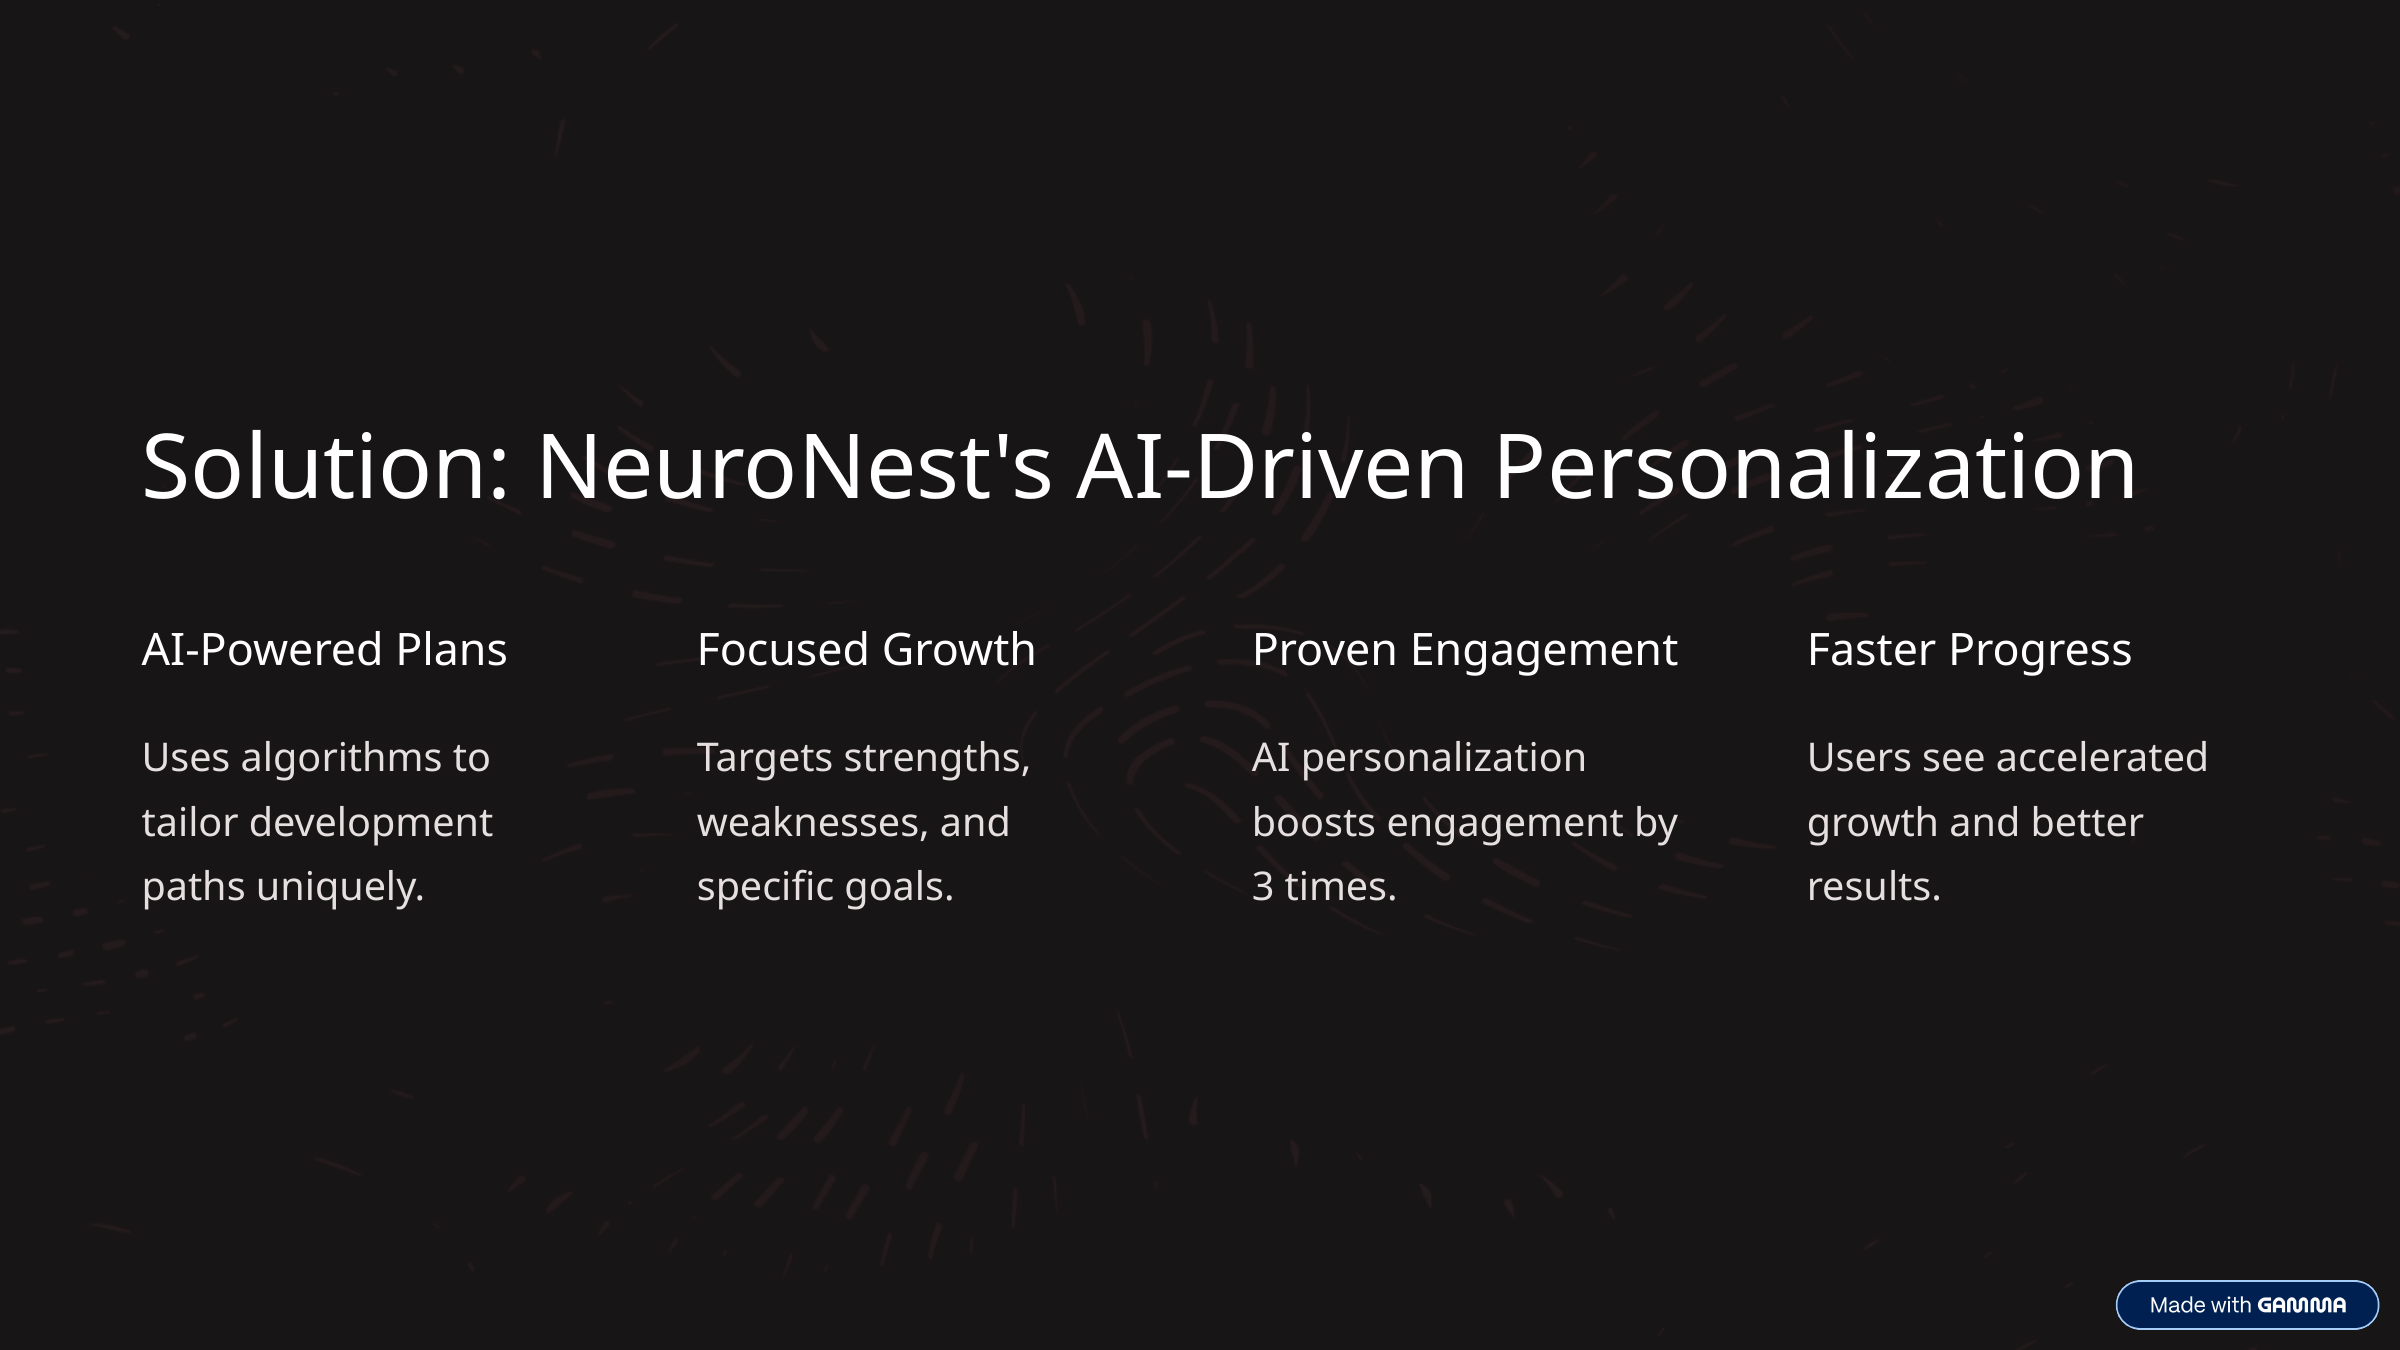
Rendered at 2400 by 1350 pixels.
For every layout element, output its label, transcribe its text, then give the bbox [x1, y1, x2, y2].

text_box AI-Powered Plans [141, 618, 592, 675]
text_box Users see accelerated growth and better results. [1806, 714, 2262, 845]
text_box Targets strengths, weaknesses, and specific goals. [696, 714, 1152, 910]
picture [2106, 1271, 2389, 1339]
text_box Uses algorithms to tailor development paths uniquely. [141, 714, 597, 910]
text_box Focused Growth [696, 618, 1147, 675]
text_box AI personalization boosts engagement by 3 times. [1251, 714, 1707, 845]
text_box Faster Progress [1806, 618, 2257, 675]
text_box Proven Engagement [1251, 618, 1702, 675]
text_box Solution: NeuroNest's AI-Driven Personalization [141, 404, 2009, 517]
